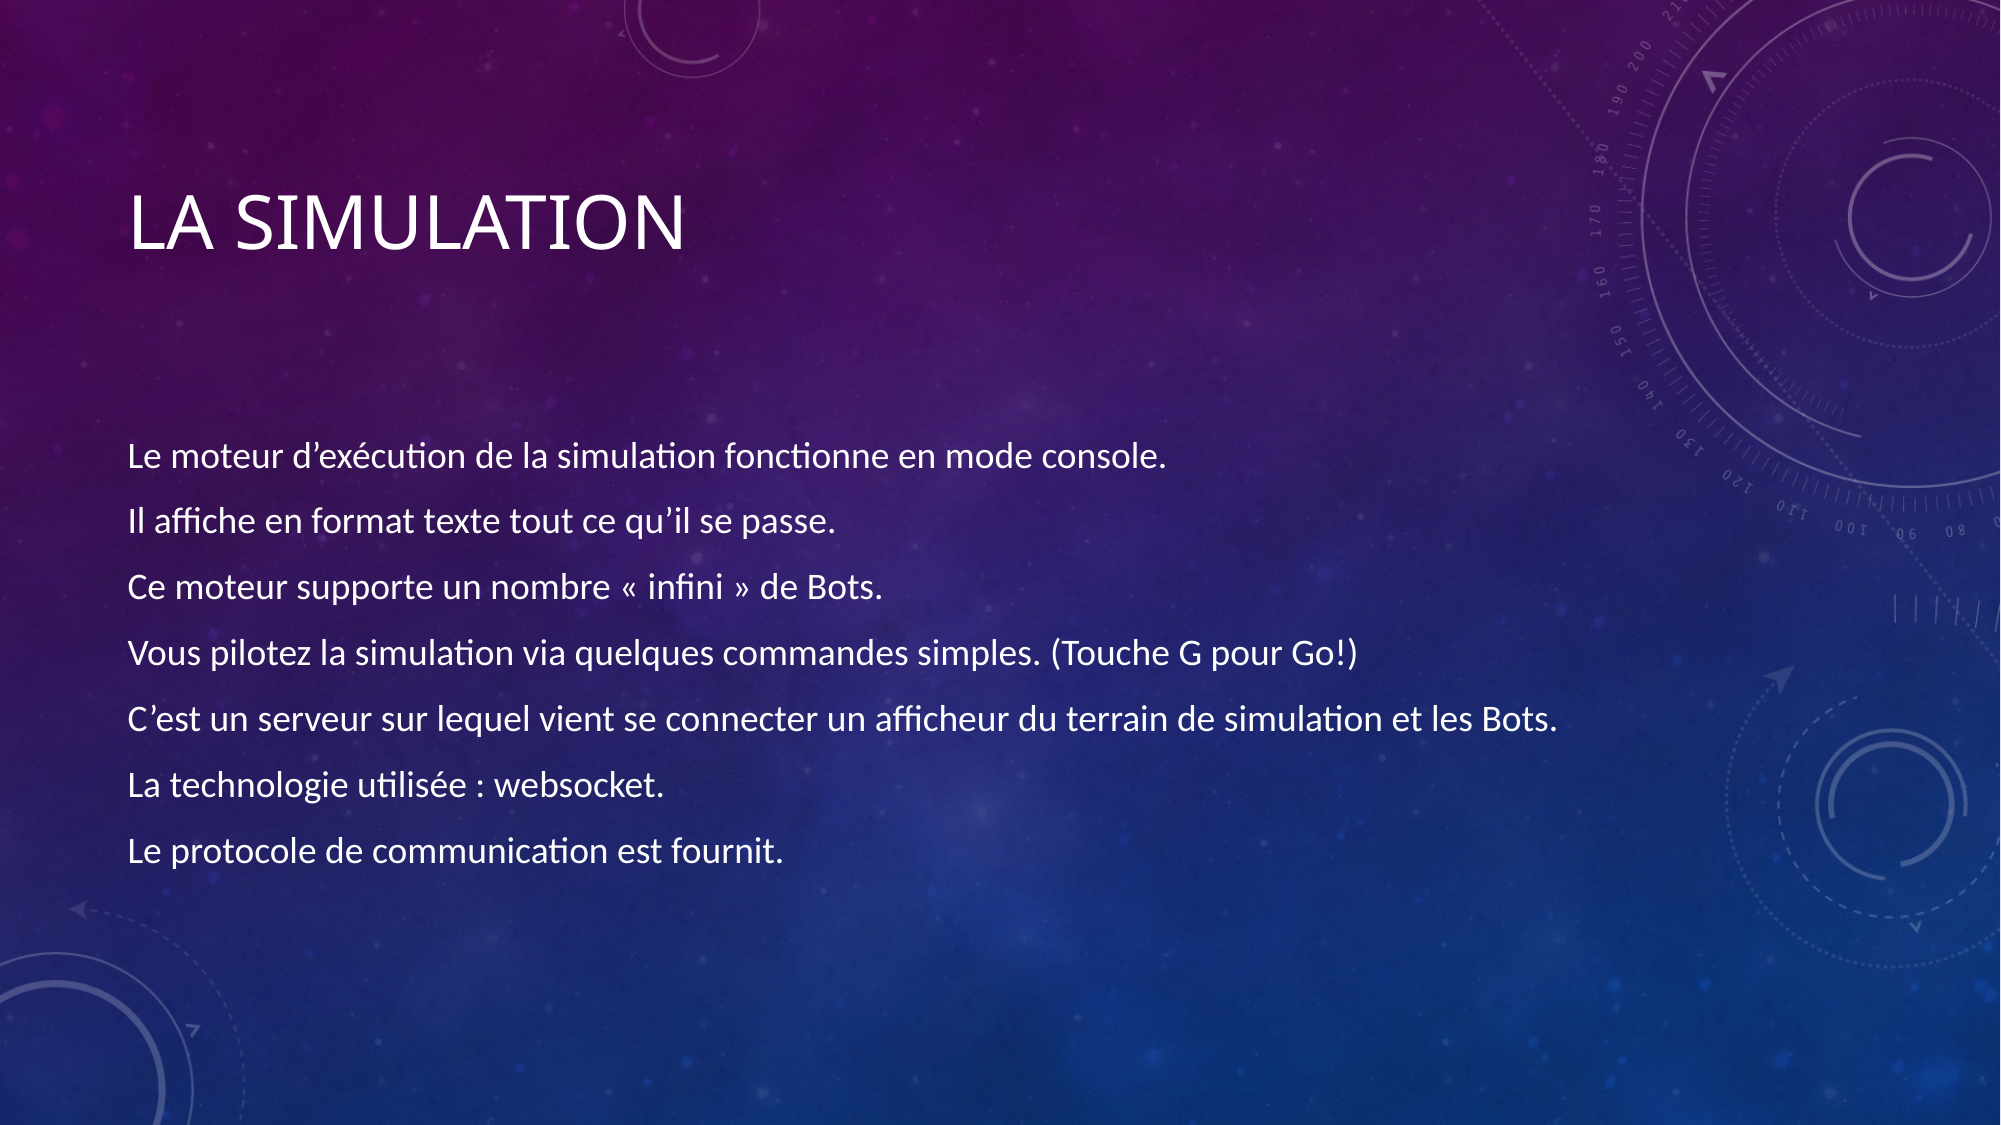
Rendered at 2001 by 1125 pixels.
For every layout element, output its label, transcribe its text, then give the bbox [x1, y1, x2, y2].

list Le moteur d’exécution de la simulation fonctionne en mode console. Il affiche en format texte tout ce qu’il se passe. Ce moteur supporte un nombre « infini » de Bots. Vous pilotez la simulation via quelques commandes simples. (Touche G pour Go!) C’est un serveur sur lequel vient se connecter un afficheur du terrain de simulation et les Bots. La technologie utilisée : websocket. Le protocole de communication est fournit. [112, 351, 1775, 950]
picture [0, 0, 2001, 1125]
title La simulation [112, 99, 1775, 339]
